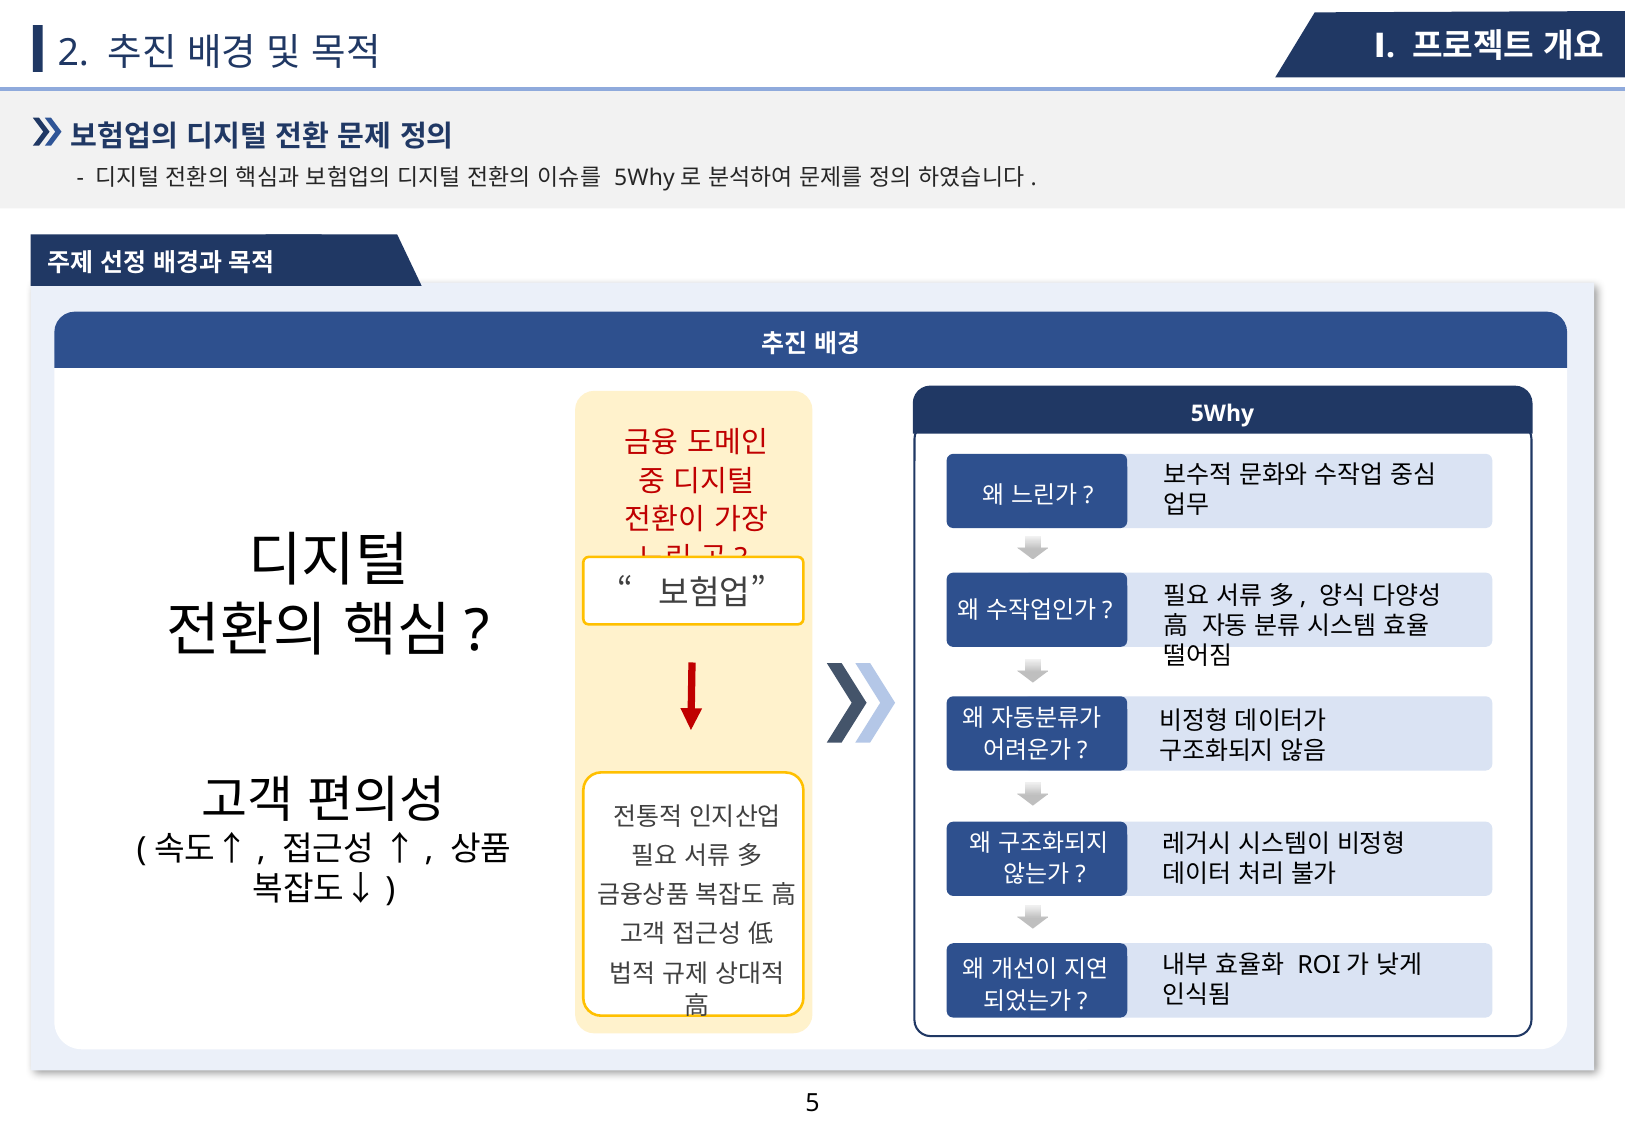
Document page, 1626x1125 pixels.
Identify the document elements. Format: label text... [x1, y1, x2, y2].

text_box 보험업의 디지털 전환 문제 정의 [55, 105, 743, 161]
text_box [911, 940, 1493, 1024]
text_box Ⅰ. 프로젝트 개요 [1237, 16, 1619, 71]
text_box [54, 311, 1568, 1050]
text_box - 디지털 전환의 핵심과 보험업의 디지털 전환의 이슈를 5Why로 분석하여 문제를 정의 하였습니다. [61, 155, 1538, 204]
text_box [918, 572, 1493, 648]
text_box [907, 692, 1493, 773]
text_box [32, 117, 62, 146]
text_box [0, 91, 1625, 209]
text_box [946, 451, 1493, 529]
slide_number 4 [629, 1078, 996, 1125]
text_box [914, 817, 1493, 897]
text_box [30, 234, 422, 286]
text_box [826, 662, 896, 743]
text_box [32, 24, 44, 73]
text_box [30, 282, 1595, 1071]
text_box [1273, 9, 1625, 79]
text_box 2. 추진 배경 및 목적 [42, 16, 705, 81]
